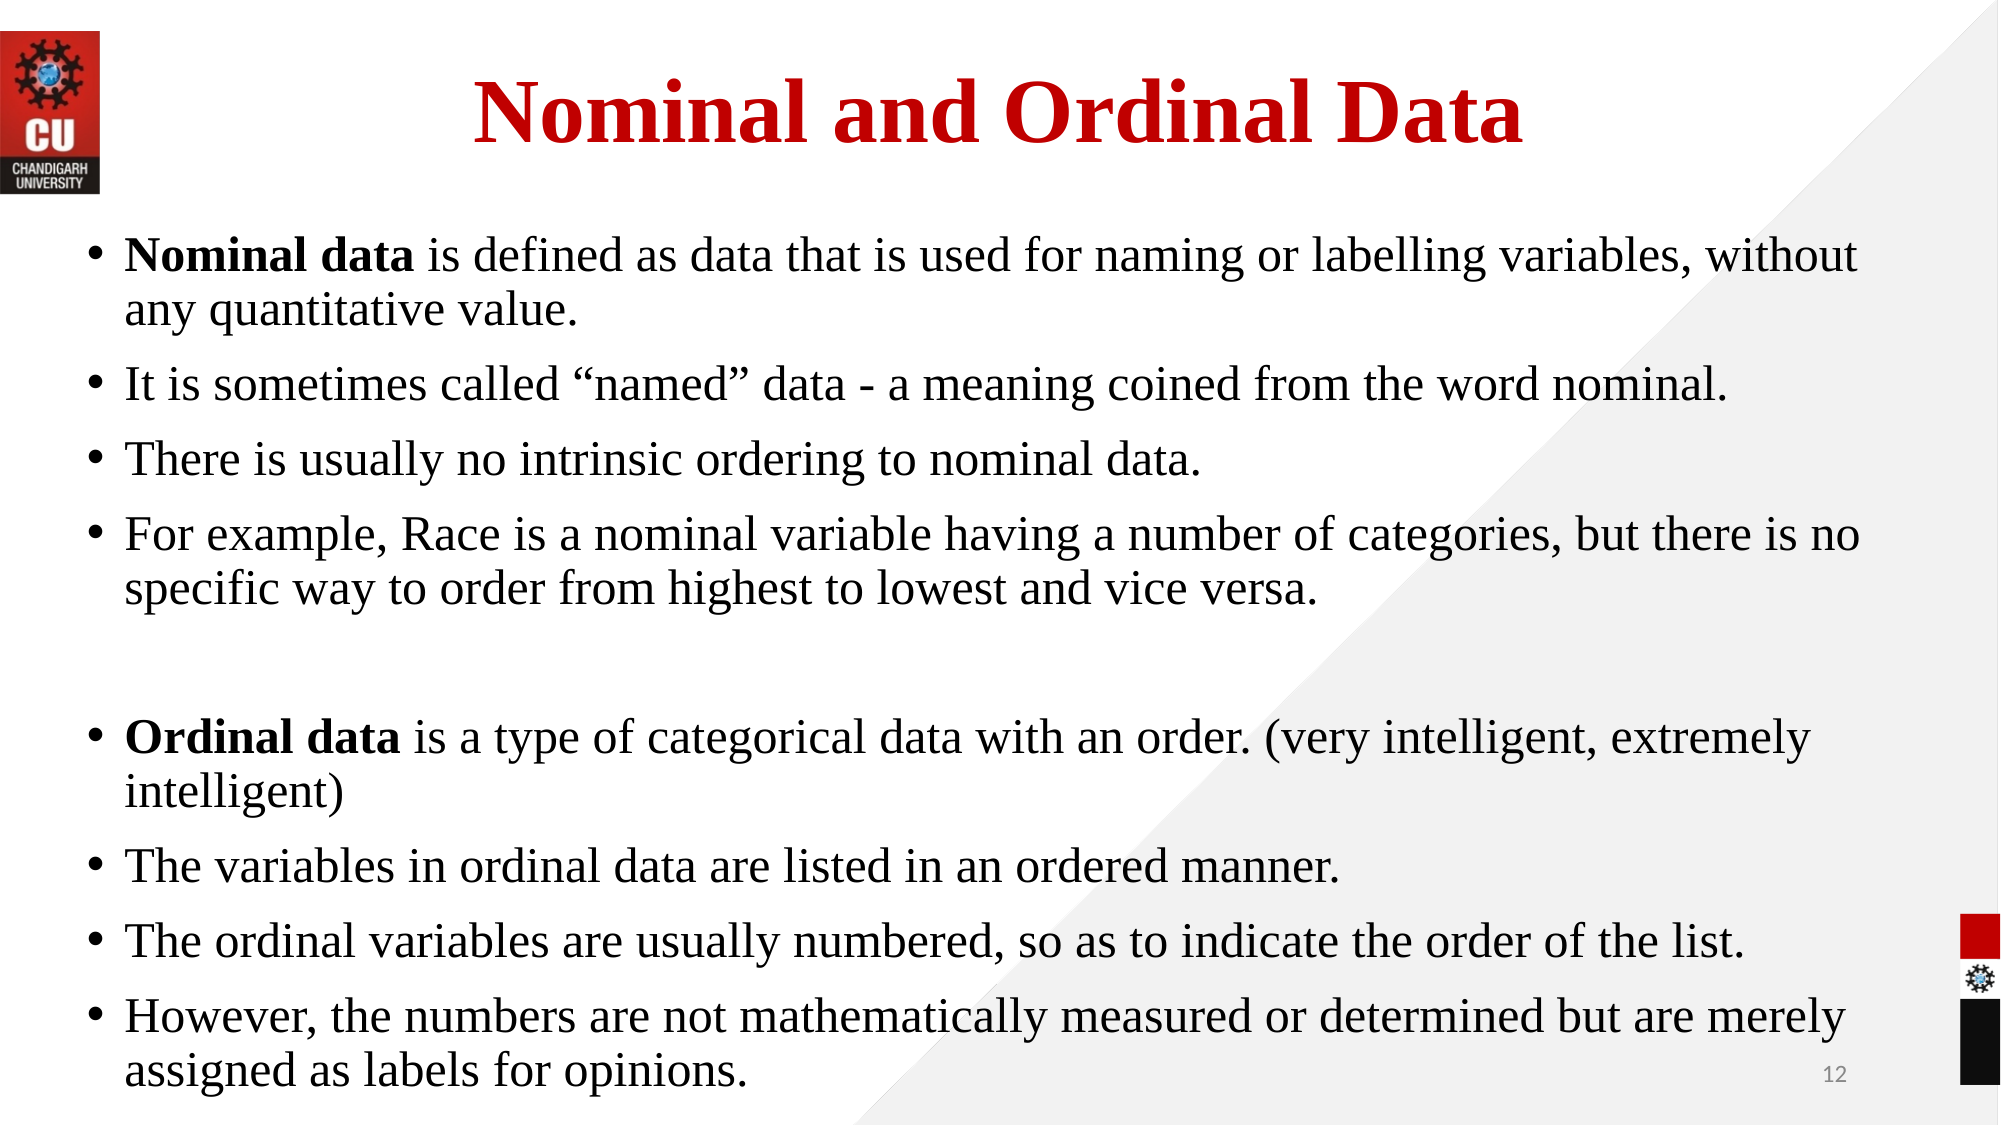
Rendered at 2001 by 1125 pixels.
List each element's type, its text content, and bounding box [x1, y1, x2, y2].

list Nominal data is defined as data that is used for naming or labelling variables, without any quantitative value. It is sometimes called “named” data - a meaning coined from the word nominal. There is usually no intrinsic ordering to nominal data. For example, Race is a nominal variable having a number of categories, but there is no specific way to order from highest to lowest and vice versa. Ordinal data is a type of categorical data with an order. (very intelligent, extremely intelligent) The variables in ordinal data are listed in an ordered manner. The ordinal variables are usually numbered, so as to indicate the order of the list. However, the numbers are not mathematically measured or determined but are merely assigned as labels for opinions. [71, 221, 1937, 1122]
picture [0, 0, 2001, 1125]
slide_number ‹#› [1412, 1042, 1863, 1103]
title Nominal and Ordinal Data [137, 3, 1863, 221]
